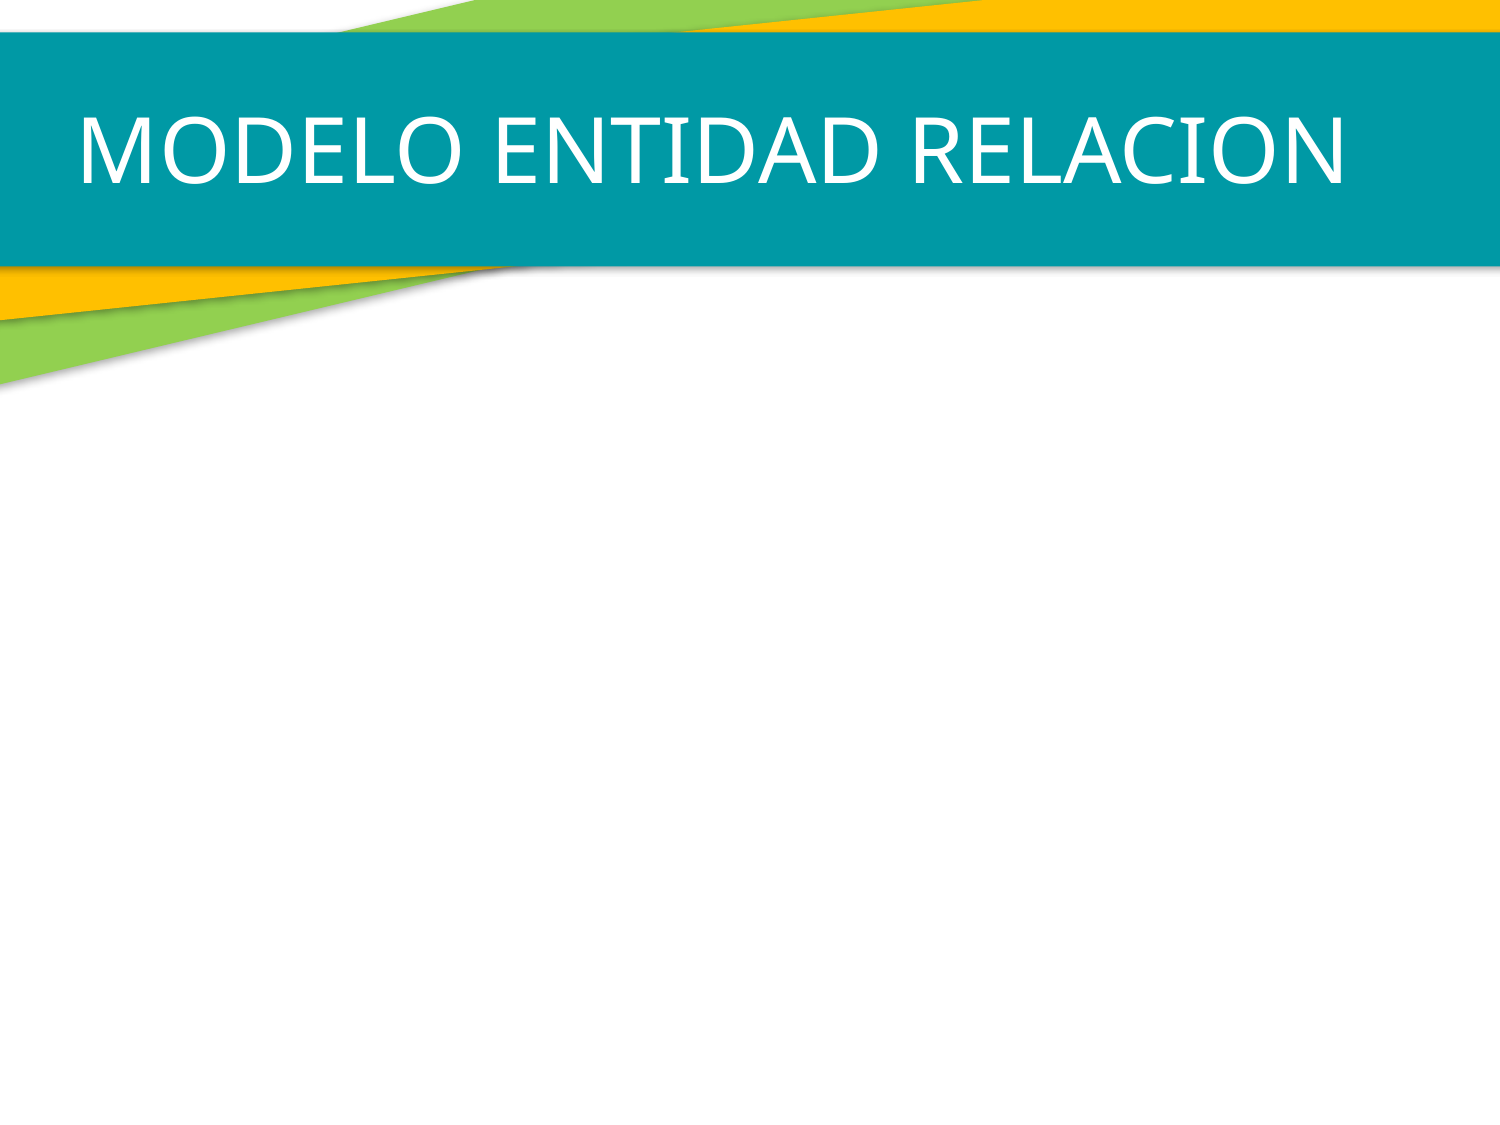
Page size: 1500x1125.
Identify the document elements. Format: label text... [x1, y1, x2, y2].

text_box MODELO ENTIDAD RELACION [0, 84, 1470, 325]
